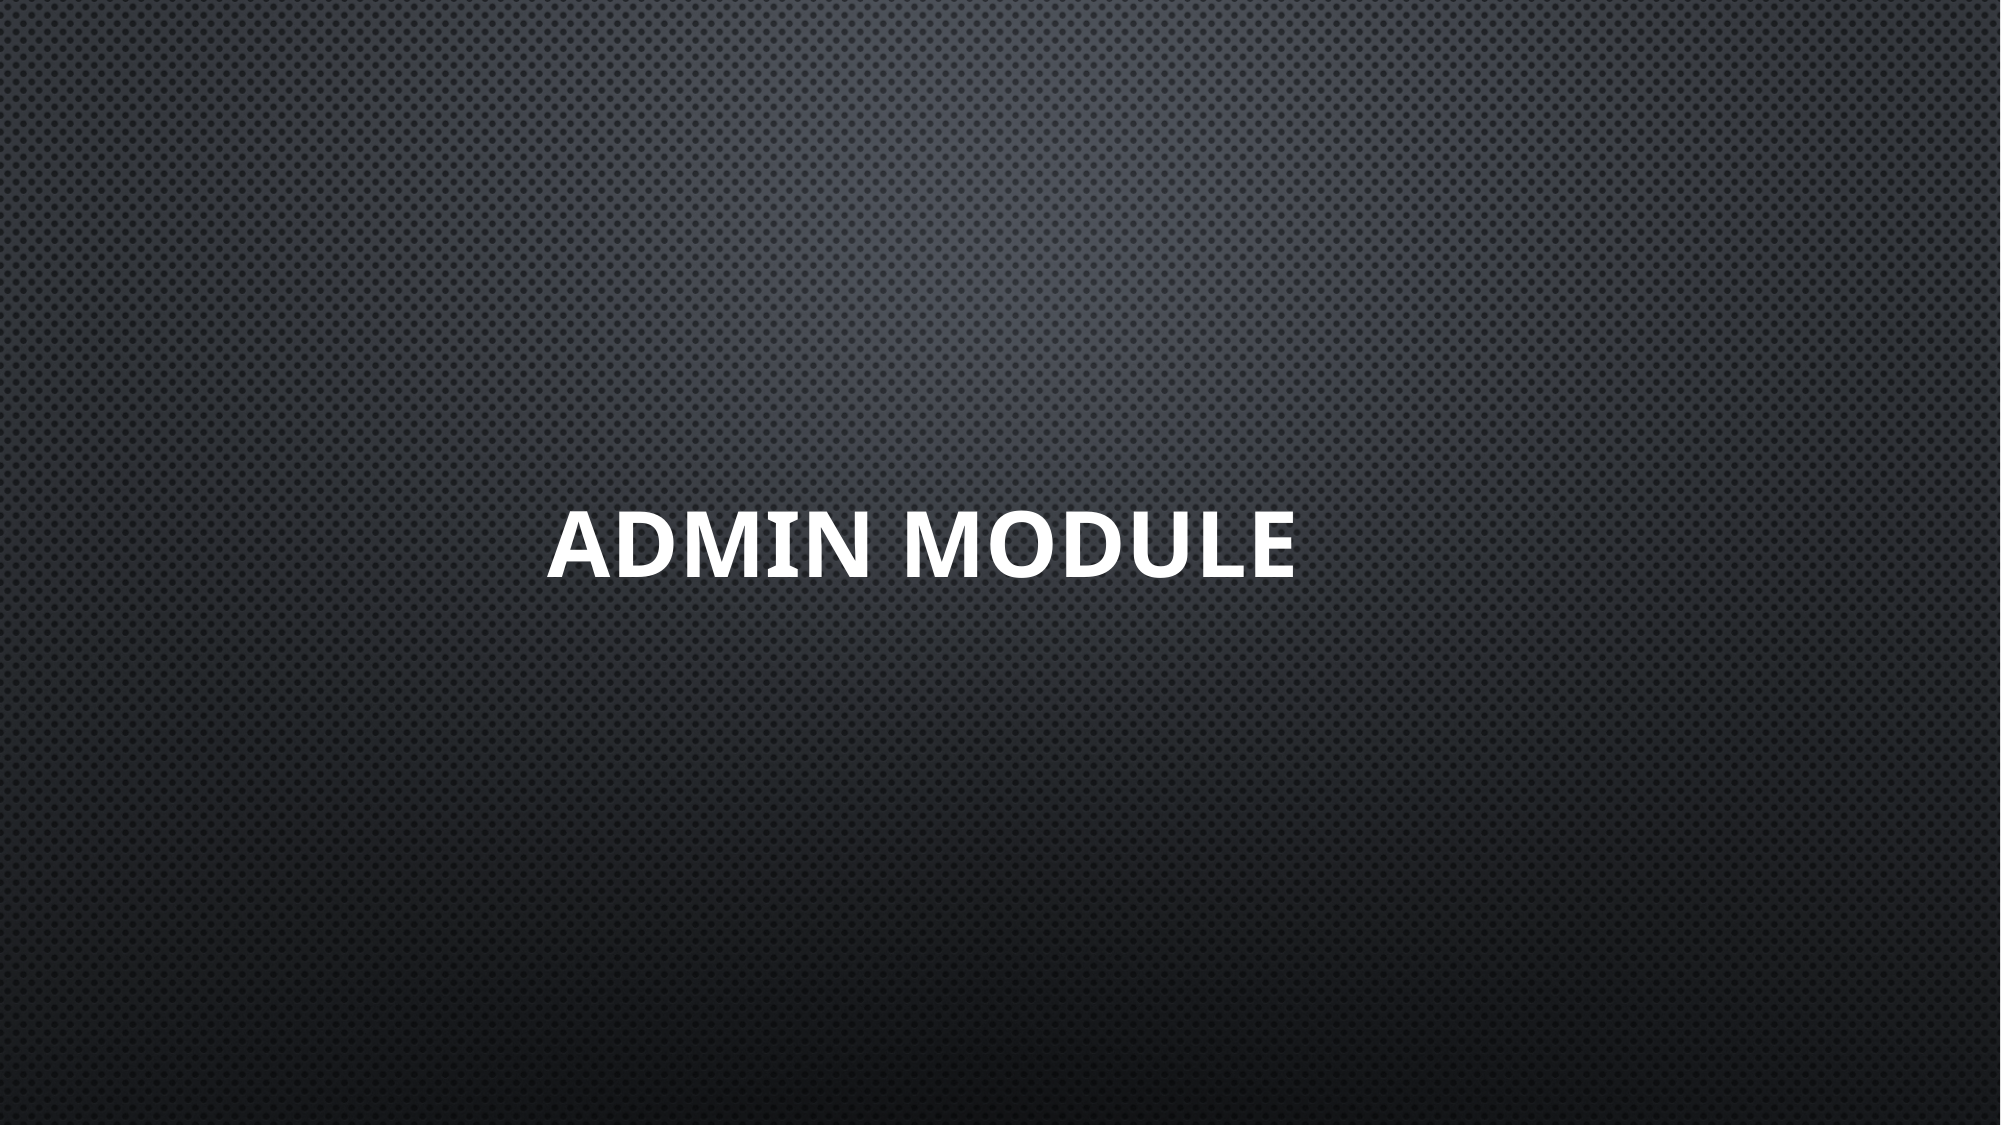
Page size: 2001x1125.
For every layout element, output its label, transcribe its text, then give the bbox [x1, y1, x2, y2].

title Admin module [532, 384, 2000, 697]
